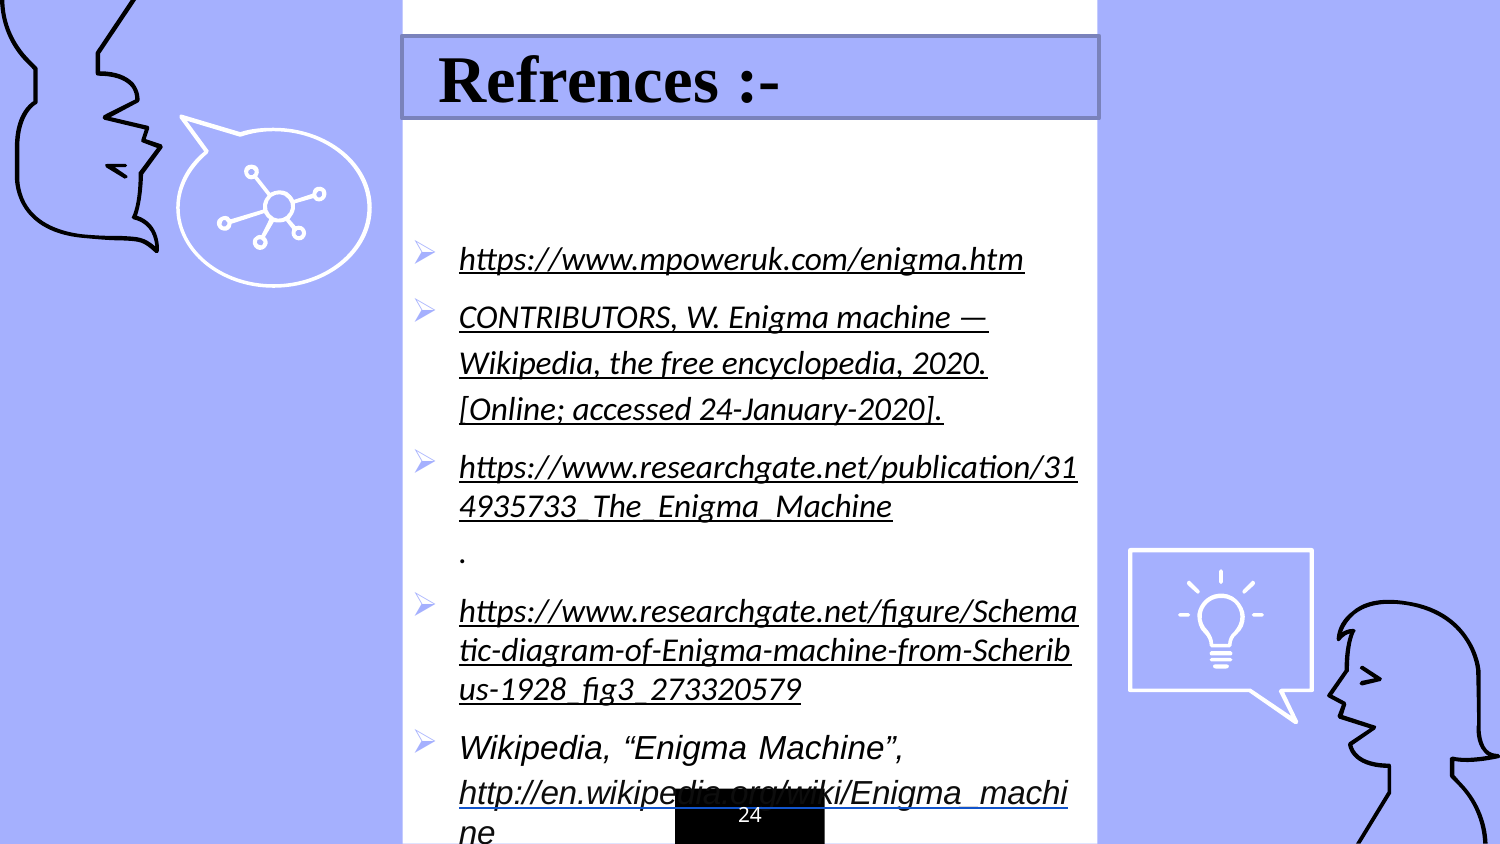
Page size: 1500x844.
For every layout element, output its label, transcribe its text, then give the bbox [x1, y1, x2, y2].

text_box Refrences :- [423, 36, 1267, 131]
list https://www.mpoweruk.com/enigma.htm CONTRIBUTORS, W. Enigma machine — Wikipedia, the free encyclopedia, 2020. [Online; accessed 24-January-2020]. https://www.researchgate.net/publication/314935733_The_Enigma_Machine. https://www.researchgate.net/figure/Schematic-diagram-of-Enigma-machine-from-Scheribus-1928_fig3_273320579 Wikipedia, “Enigma Machine”, http://en.wikipedia.org/wiki/Enigma_machine [396, 160, 1100, 844]
slide_number 24 [675, 788, 825, 844]
text_box [400, 34, 1101, 120]
